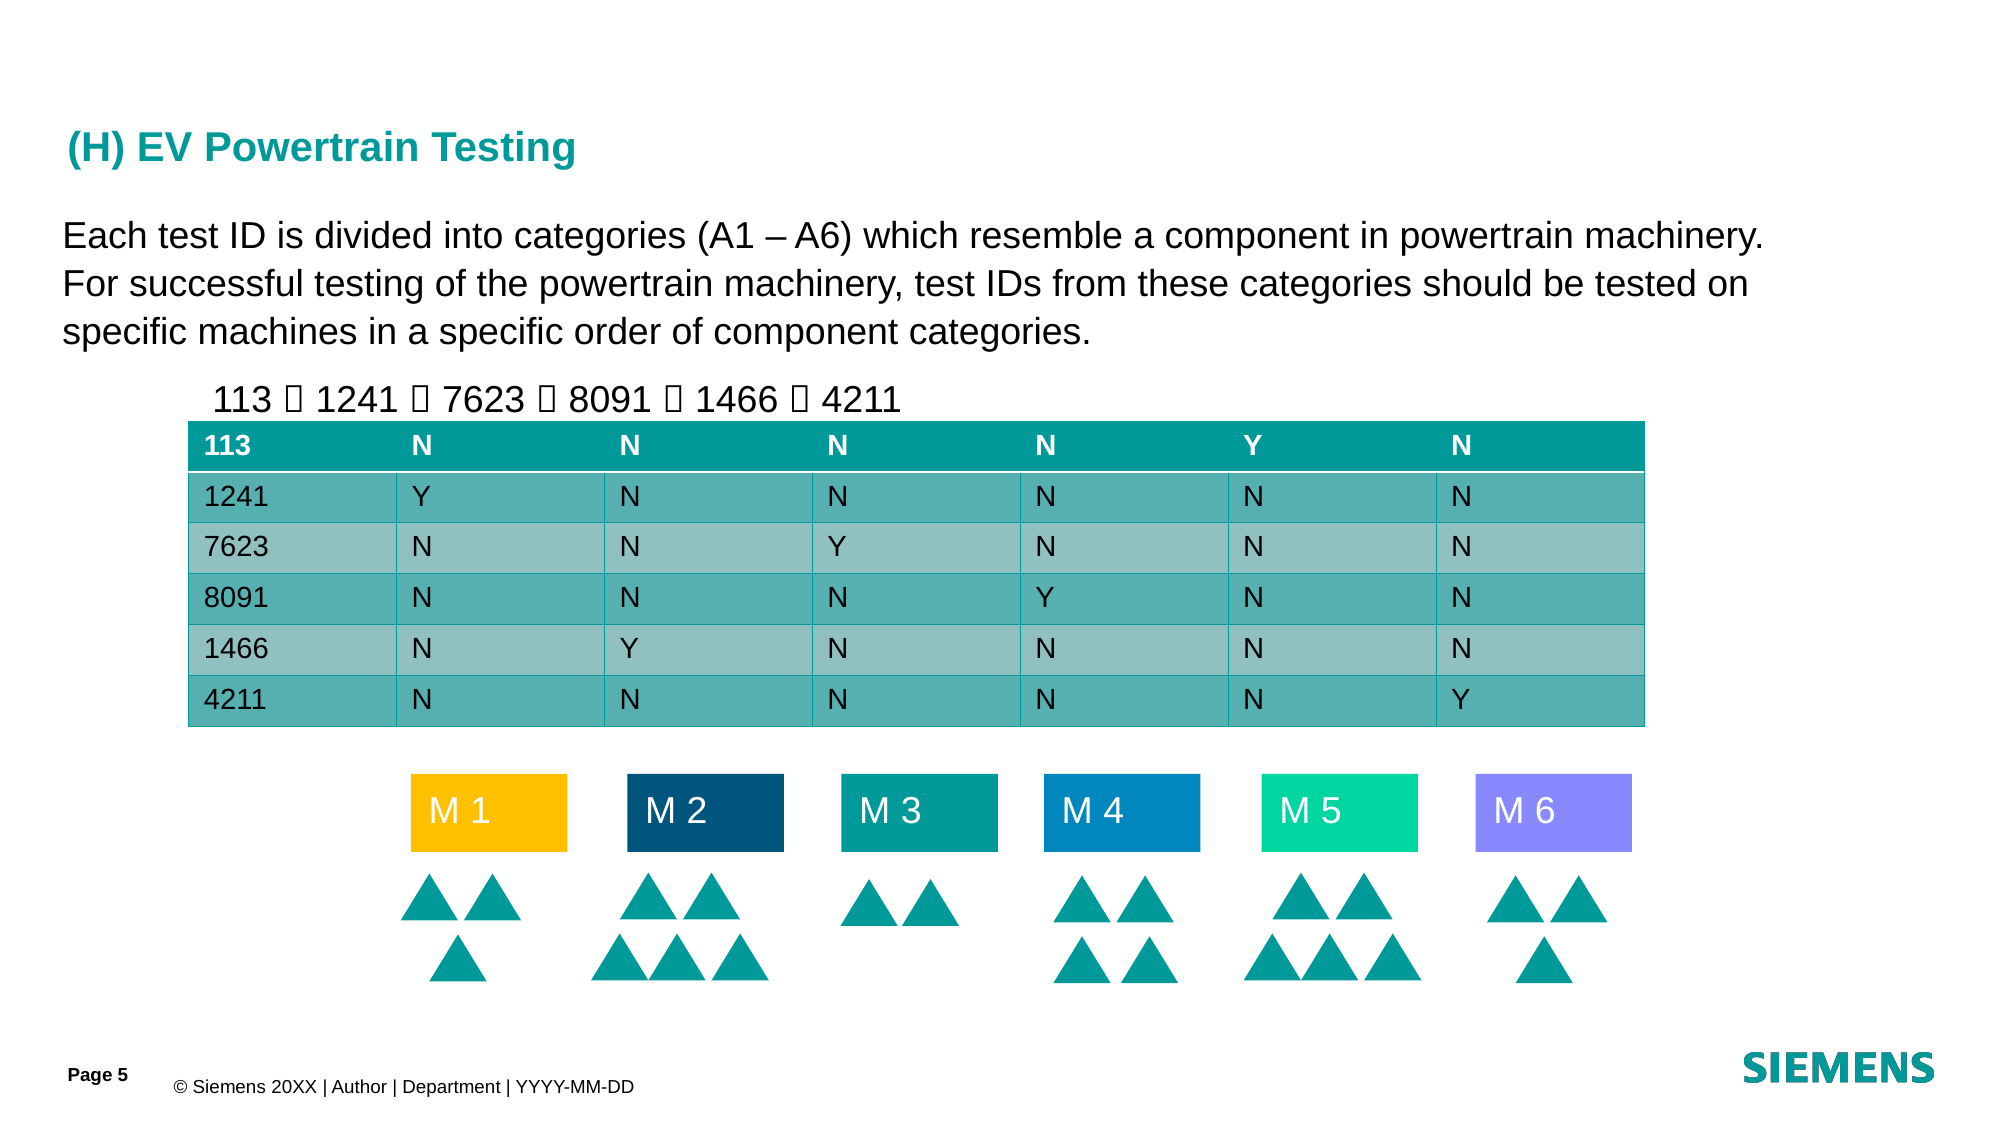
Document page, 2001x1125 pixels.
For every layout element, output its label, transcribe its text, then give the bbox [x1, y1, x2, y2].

table_cell 7623 [189, 523, 396, 573]
text_box [838, 877, 899, 928]
text_box M 5 [1261, 773, 1419, 852]
table_cell Y [397, 473, 604, 522]
table_cell Y [605, 625, 812, 675]
slide_number Page 5 [67, 1034, 174, 1124]
table_cell N [397, 676, 604, 726]
table_cell N [1229, 574, 1436, 624]
table_cell Y [1437, 676, 1644, 726]
table_cell N [1437, 625, 1644, 675]
table_cell N [1229, 625, 1436, 675]
table_cell N [605, 473, 812, 522]
table_header N [1021, 422, 1228, 471]
table_cell Y [1021, 574, 1228, 624]
text_box [1362, 931, 1424, 982]
picture [1744, 1052, 1934, 1083]
text_box [1270, 870, 1332, 921]
table_cell N [813, 676, 1020, 726]
table_cell N [397, 625, 604, 675]
table_cell N [1437, 523, 1644, 573]
text_box M 4 [1044, 773, 1201, 852]
text_box [1333, 870, 1395, 921]
text_box [649, 931, 708, 982]
table_cell N [1021, 625, 1228, 675]
text_box [427, 932, 489, 983]
table_cell N [813, 625, 1020, 675]
table_cell N [813, 574, 1020, 624]
text_box Each test ID is divided into categories (A1 – A6) which resemble a component in powertrain machinery. For successful testing of the powertrain machinery, test IDs from these categories should be tested on specific machines in a specific order of component categories. 113  1241  7623  8091  1466  4211 [47, 200, 1847, 493]
text_box [1114, 873, 1176, 924]
table_cell 8091 [189, 574, 396, 624]
text_box [681, 870, 743, 921]
table_cell 1466 [189, 625, 396, 675]
table_cell N [1437, 574, 1644, 624]
table_cell N [1021, 523, 1228, 573]
text_box M 2 [627, 773, 784, 852]
text_box M 1 [410, 773, 568, 853]
title (H) EV Powertrain Testing [67, 78, 1686, 173]
table_cell N [397, 523, 604, 573]
table_header Y [1229, 422, 1436, 471]
table_cell N [605, 523, 812, 573]
table_cell N [1437, 473, 1644, 522]
footer © Siemens 20XX | Author | Department | YYYY-MM-DD [173, 1046, 1686, 1125]
table_header N [605, 422, 812, 471]
text_box [1119, 934, 1181, 985]
table_cell N [397, 574, 604, 624]
text_box M 6 [1475, 773, 1632, 852]
text_box [1241, 931, 1303, 982]
table_cell N [605, 676, 812, 726]
text_box [1548, 873, 1610, 924]
text_box [899, 877, 962, 928]
table_cell N [605, 574, 812, 624]
table_cell N [1229, 676, 1436, 726]
table_cell N [1021, 676, 1228, 726]
text_box [589, 931, 651, 982]
table_cell Y [813, 523, 1020, 573]
text_box M 3 [841, 773, 998, 852]
table_cell 4211 [189, 676, 396, 726]
text_box [398, 871, 460, 922]
table_cell N [1021, 473, 1228, 522]
table_header N [813, 422, 1020, 471]
text_box [1485, 873, 1547, 924]
text_box [1051, 934, 1113, 985]
text_box [617, 870, 679, 921]
table_header 113 [189, 422, 396, 471]
table_cell N [1229, 523, 1436, 573]
text_box [461, 871, 524, 922]
text_box [709, 931, 771, 982]
text_box [1051, 873, 1113, 924]
table_cell N [1229, 473, 1436, 522]
table_cell 1241 [189, 473, 396, 522]
table_header N [1437, 422, 1644, 471]
table_header N [397, 422, 604, 471]
text_box [1513, 934, 1575, 985]
table_cell N [813, 473, 1020, 522]
text_box [1301, 931, 1361, 982]
